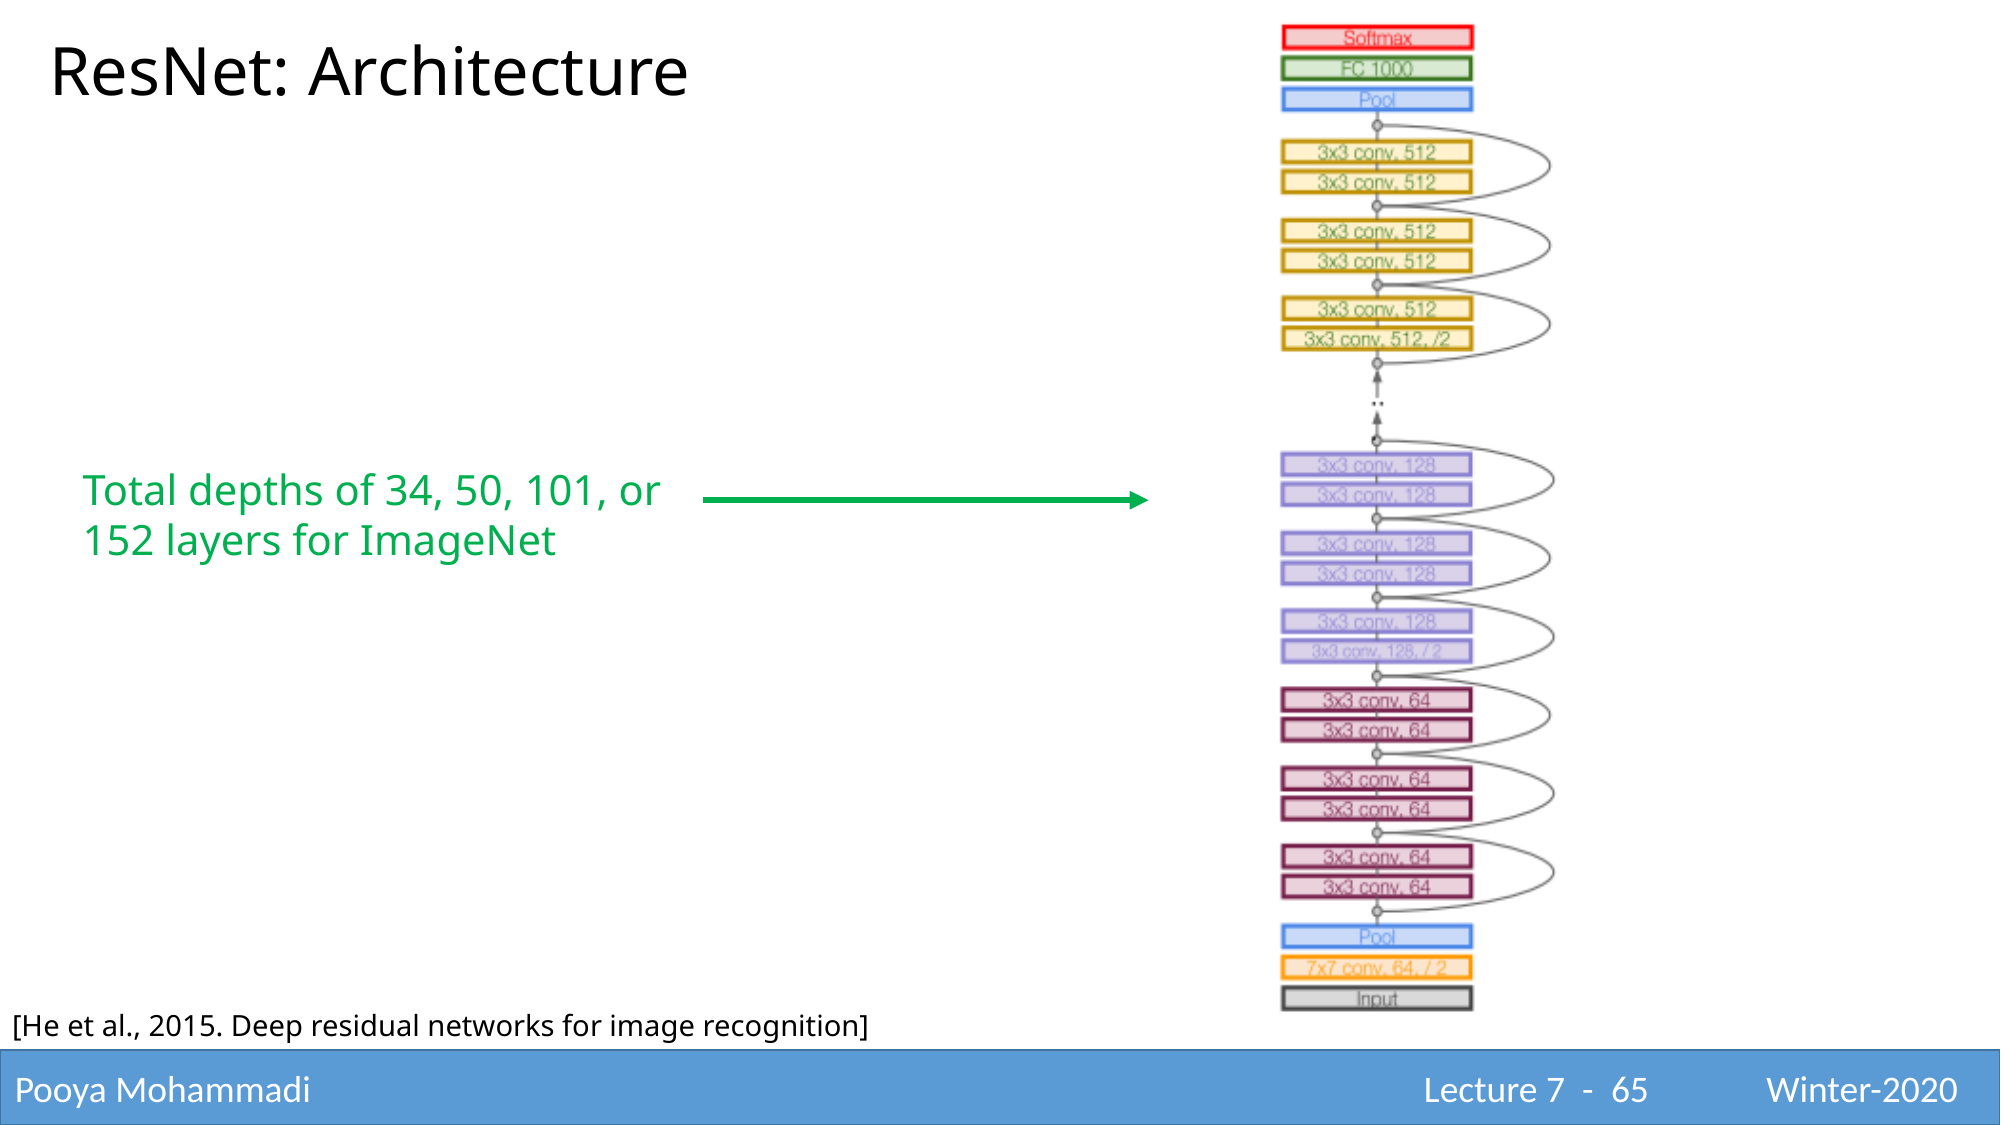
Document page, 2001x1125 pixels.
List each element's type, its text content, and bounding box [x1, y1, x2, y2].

text_box [He et al., 2015. Deep residual networks for image recognition] [0, 999, 885, 1050]
text_box ResNet: Architecture [34, 21, 706, 117]
text_box Pooya Mohammadi Lecture 7 - 65 Winter-2020 [0, 1049, 2000, 1125]
picture [1274, 0, 1570, 1030]
text_box Total depths of 34, 50, 101, or 152 layers for ImageNet [67, 456, 724, 572]
